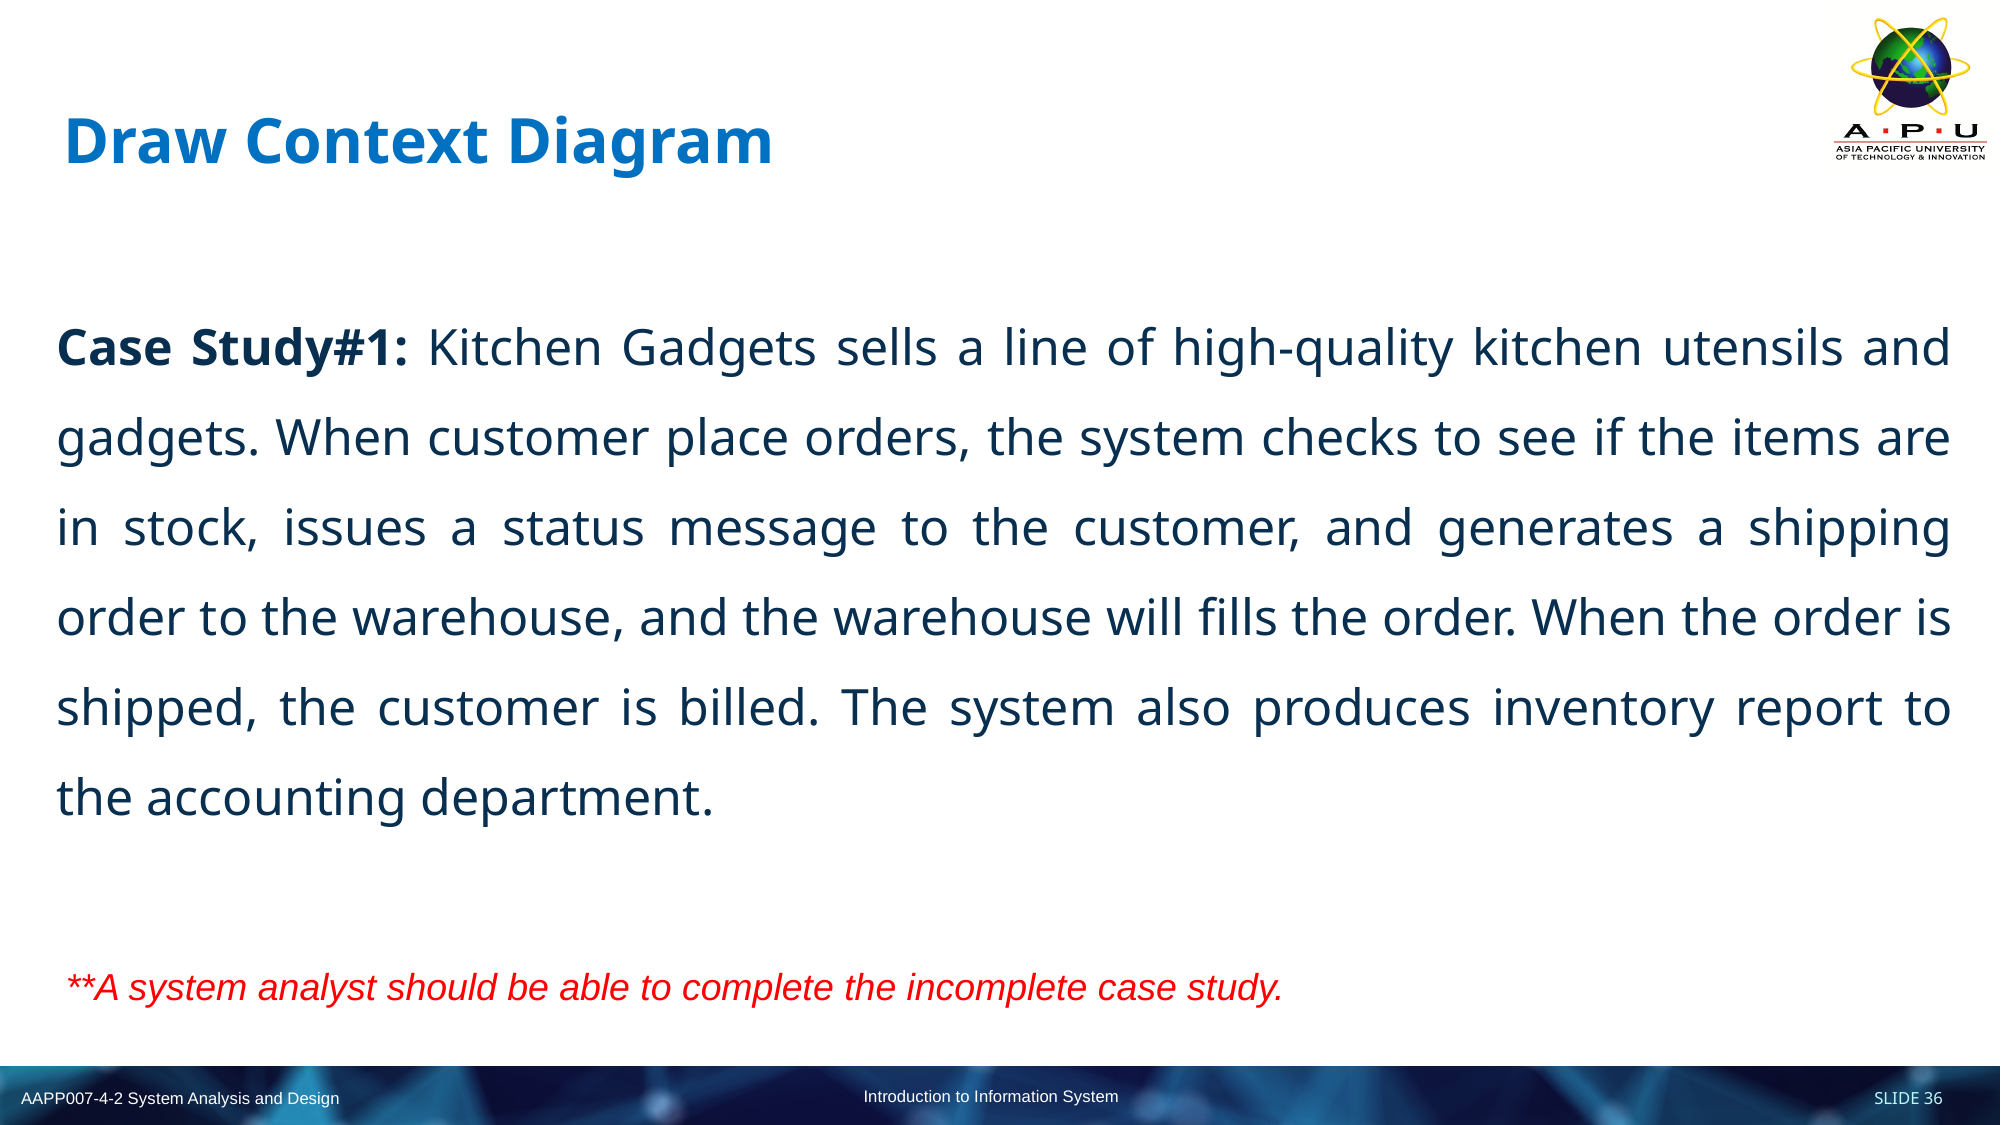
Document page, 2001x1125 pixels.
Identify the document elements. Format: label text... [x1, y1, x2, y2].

title Draw Context Diagram [48, 45, 1764, 233]
picture [0, 1066, 2000, 1125]
picture [1822, 0, 2000, 178]
list Case Study#1: Kitchen Gadgets sells a line of high-quality kitchen utensils and gadgets. When customer place orders, the system checks to see if the items are in stock, issues a status message to the customer, and generates a shipping order to the warehouse, and the warehouse will fills the order. When the order is shipped, the customer is billed. The system also produces inventory report to the accounting department. [41, 278, 1969, 941]
text_box **A system analyst should be able to complete the incomplete case study. [51, 955, 1311, 1016]
